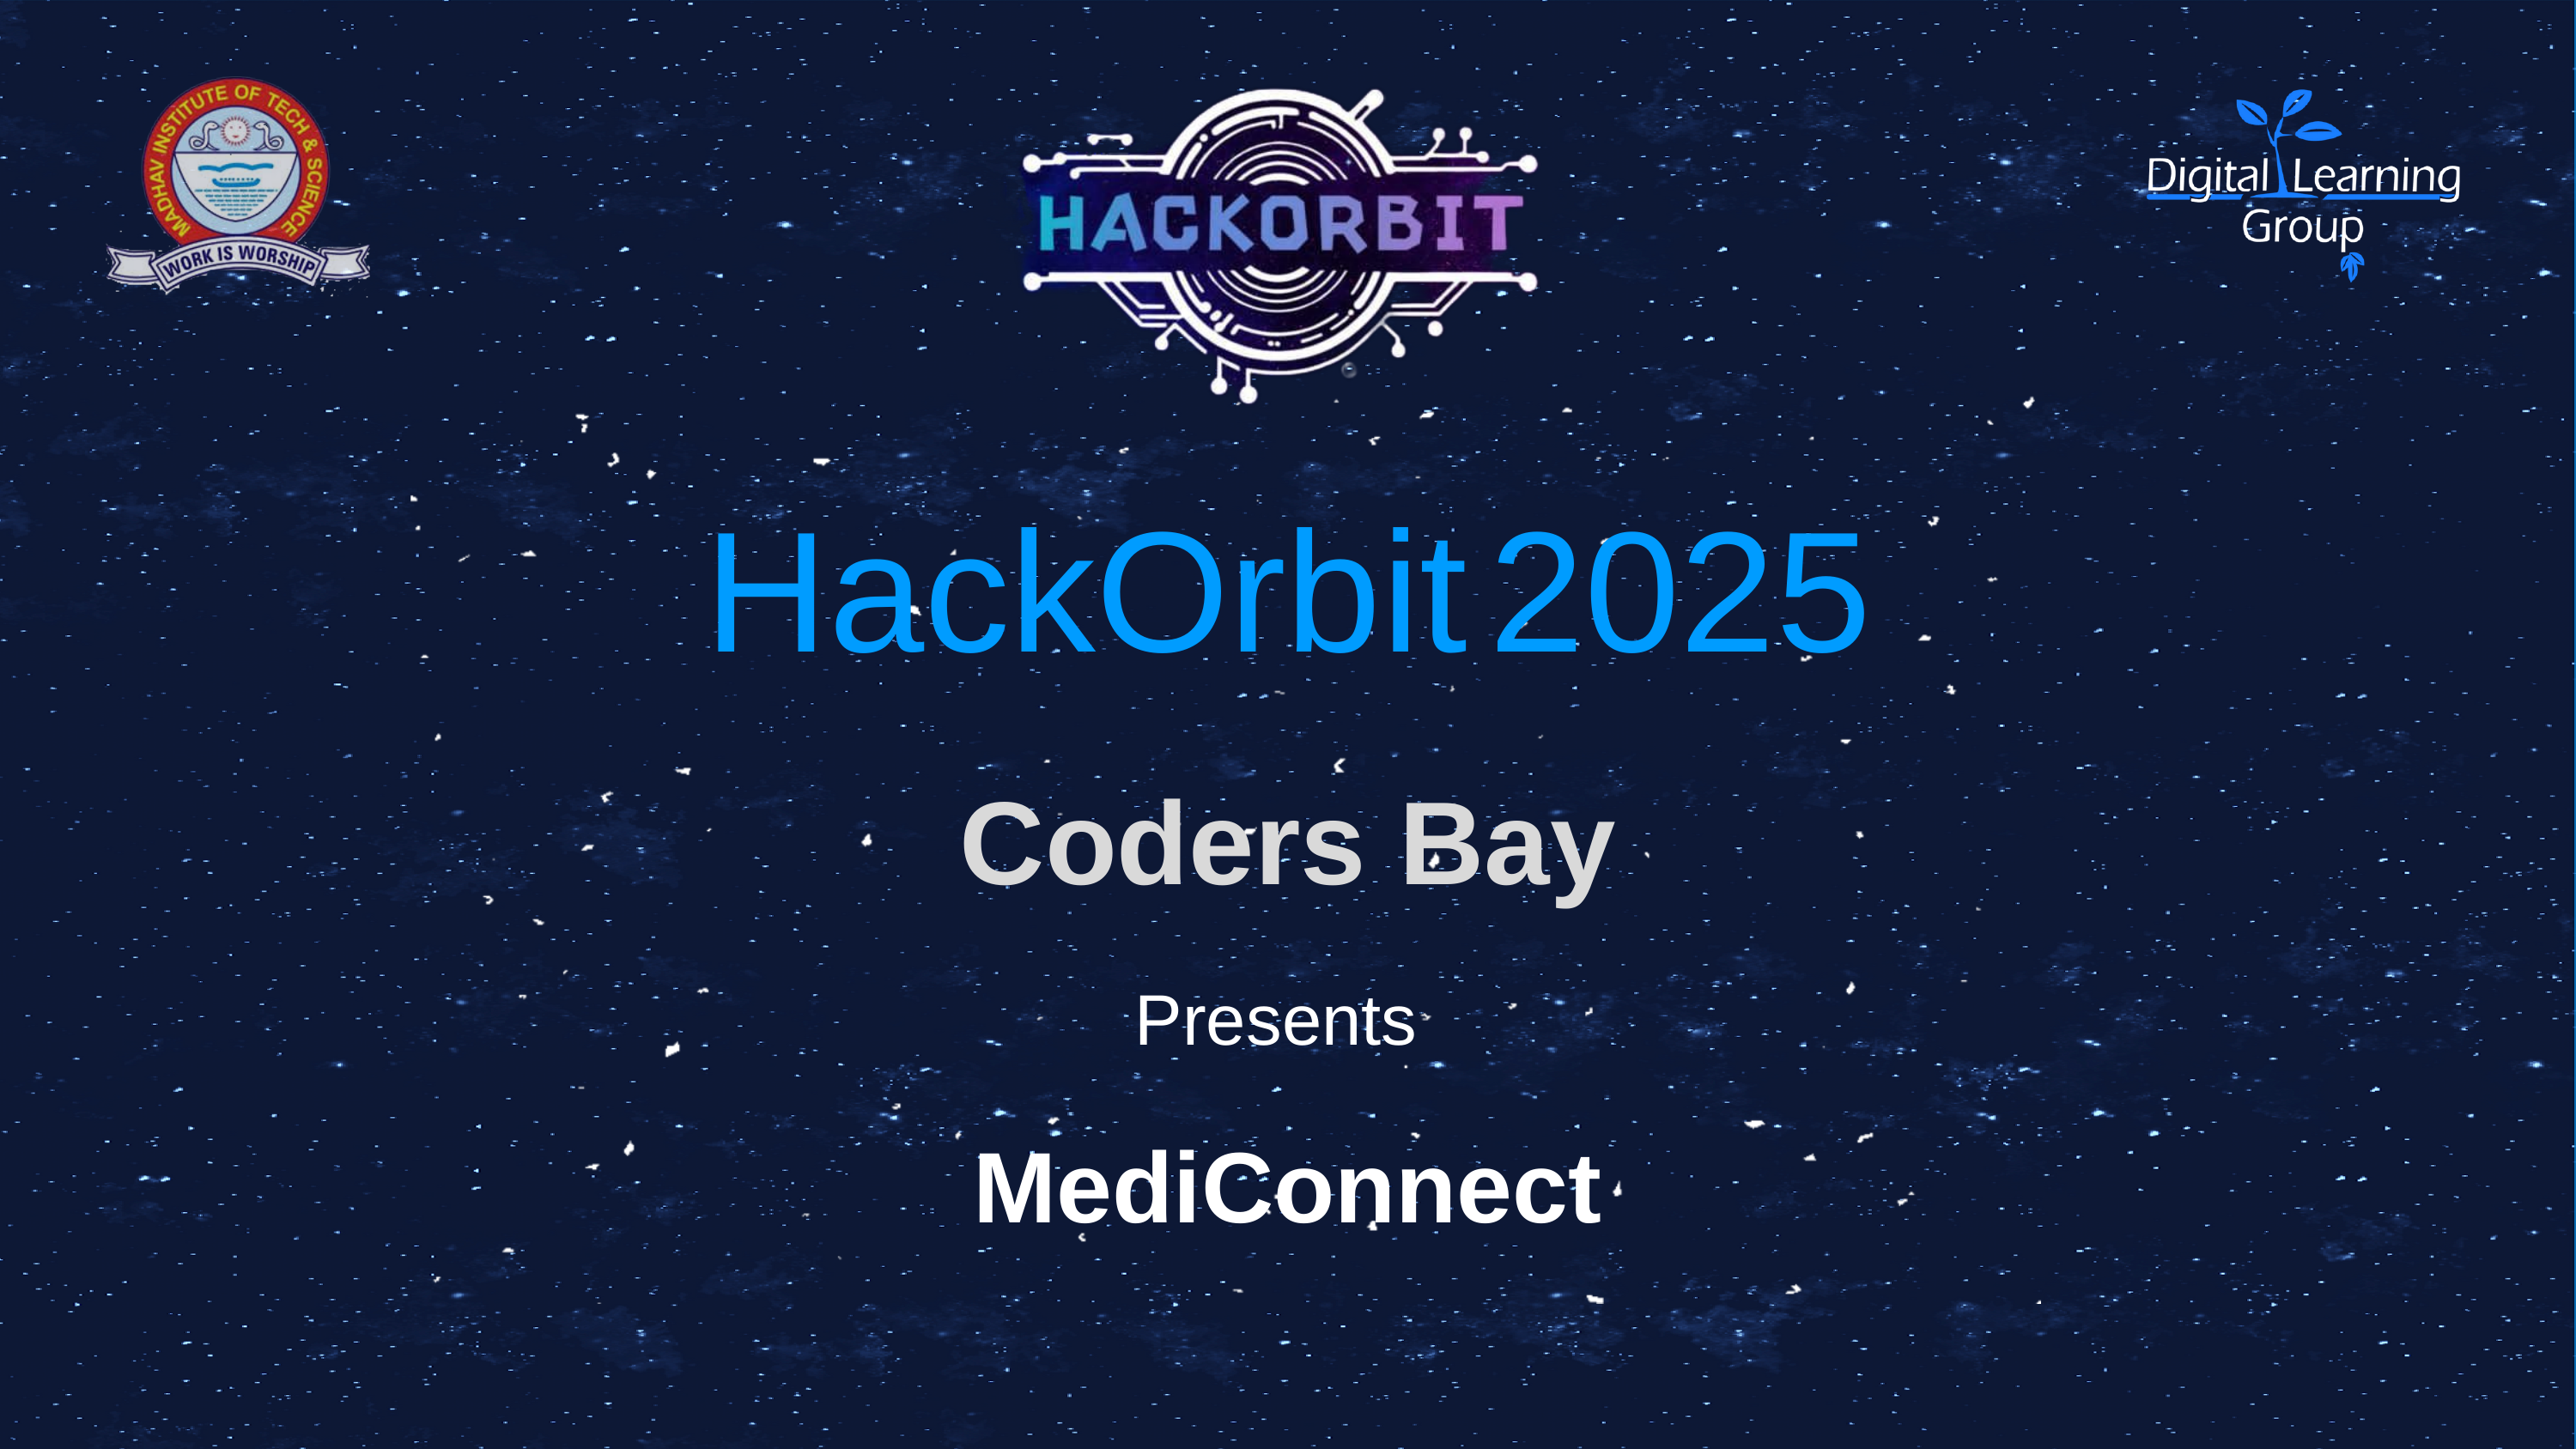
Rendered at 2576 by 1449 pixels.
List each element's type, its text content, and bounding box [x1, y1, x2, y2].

text_box [0, 0, 2576, 1449]
text_box HackOrbit 2025 [2045, 520, 2115, 686]
text_box [106, 68, 370, 299]
text_box [999, 0, 1576, 389]
picture [410, 391, 2040, 1304]
text_box [1998, 62, 2576, 305]
